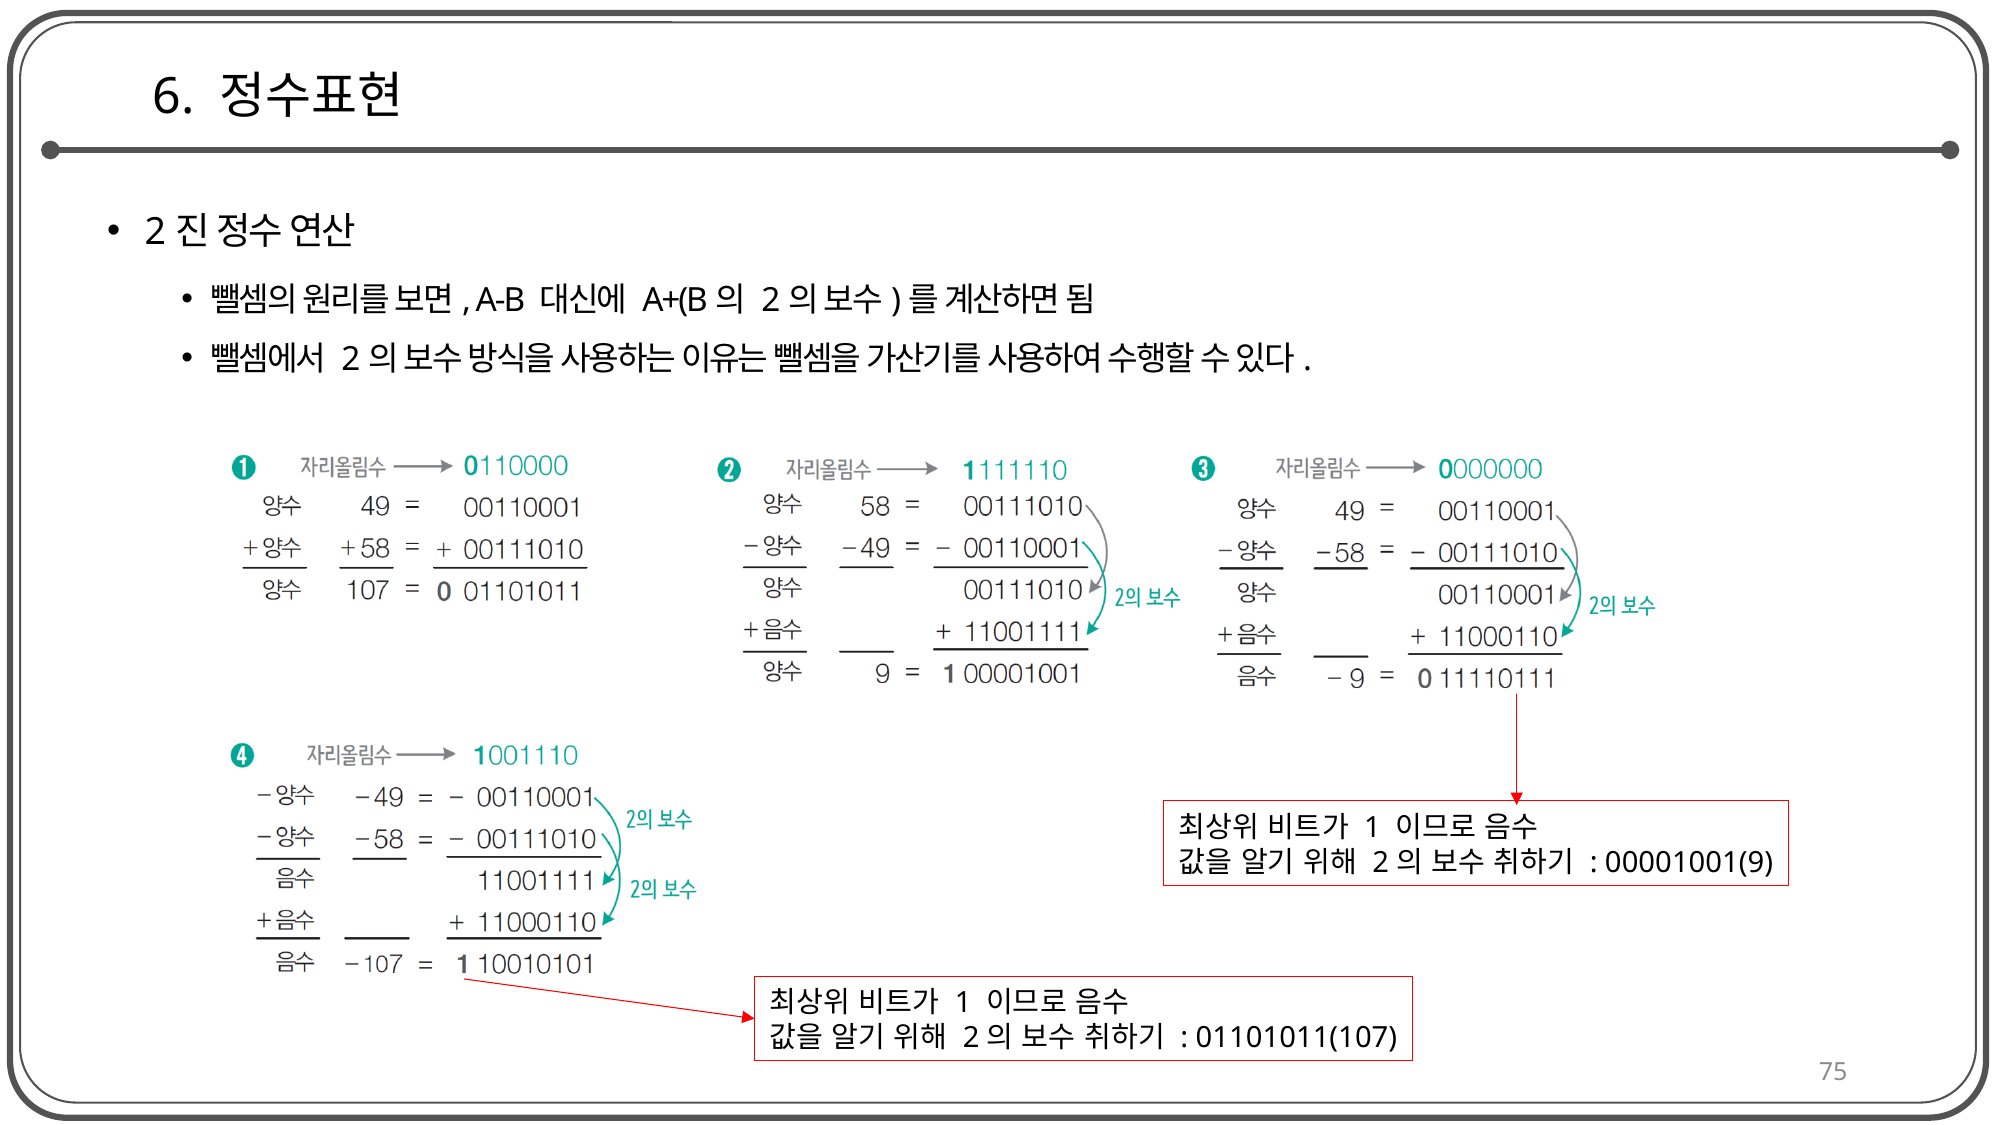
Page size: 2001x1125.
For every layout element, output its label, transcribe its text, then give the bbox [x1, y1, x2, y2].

text_box 최상위 비트가 1 이므로 음수 값을 알기 위해 2의 보수 취하기 : 00001001(9) [1163, 800, 1789, 886]
title 6. 정수표현 [137, 45, 1863, 150]
picture [227, 447, 591, 613]
picture [1188, 449, 1658, 694]
picture [227, 737, 701, 979]
slide_number 75 [1412, 1042, 1863, 1103]
text_box 최상위 비트가 1 이므로 음수 값을 알기 위해 2의 보수 취하기 : 01101011(107) [754, 976, 1413, 1061]
list 2진 정수 연산 뺄셈의 원리를 보면, A-B 대신에 A+(B의 2의 보수)를 계산하면 됨 뺄셈에서 2의 보수 방식을 사용하는 이유는 뺄셈을 가산기를 사용하여 수행할 수 있다. [92, 194, 1936, 1047]
picture [712, 449, 1183, 689]
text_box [463, 978, 740, 1020]
